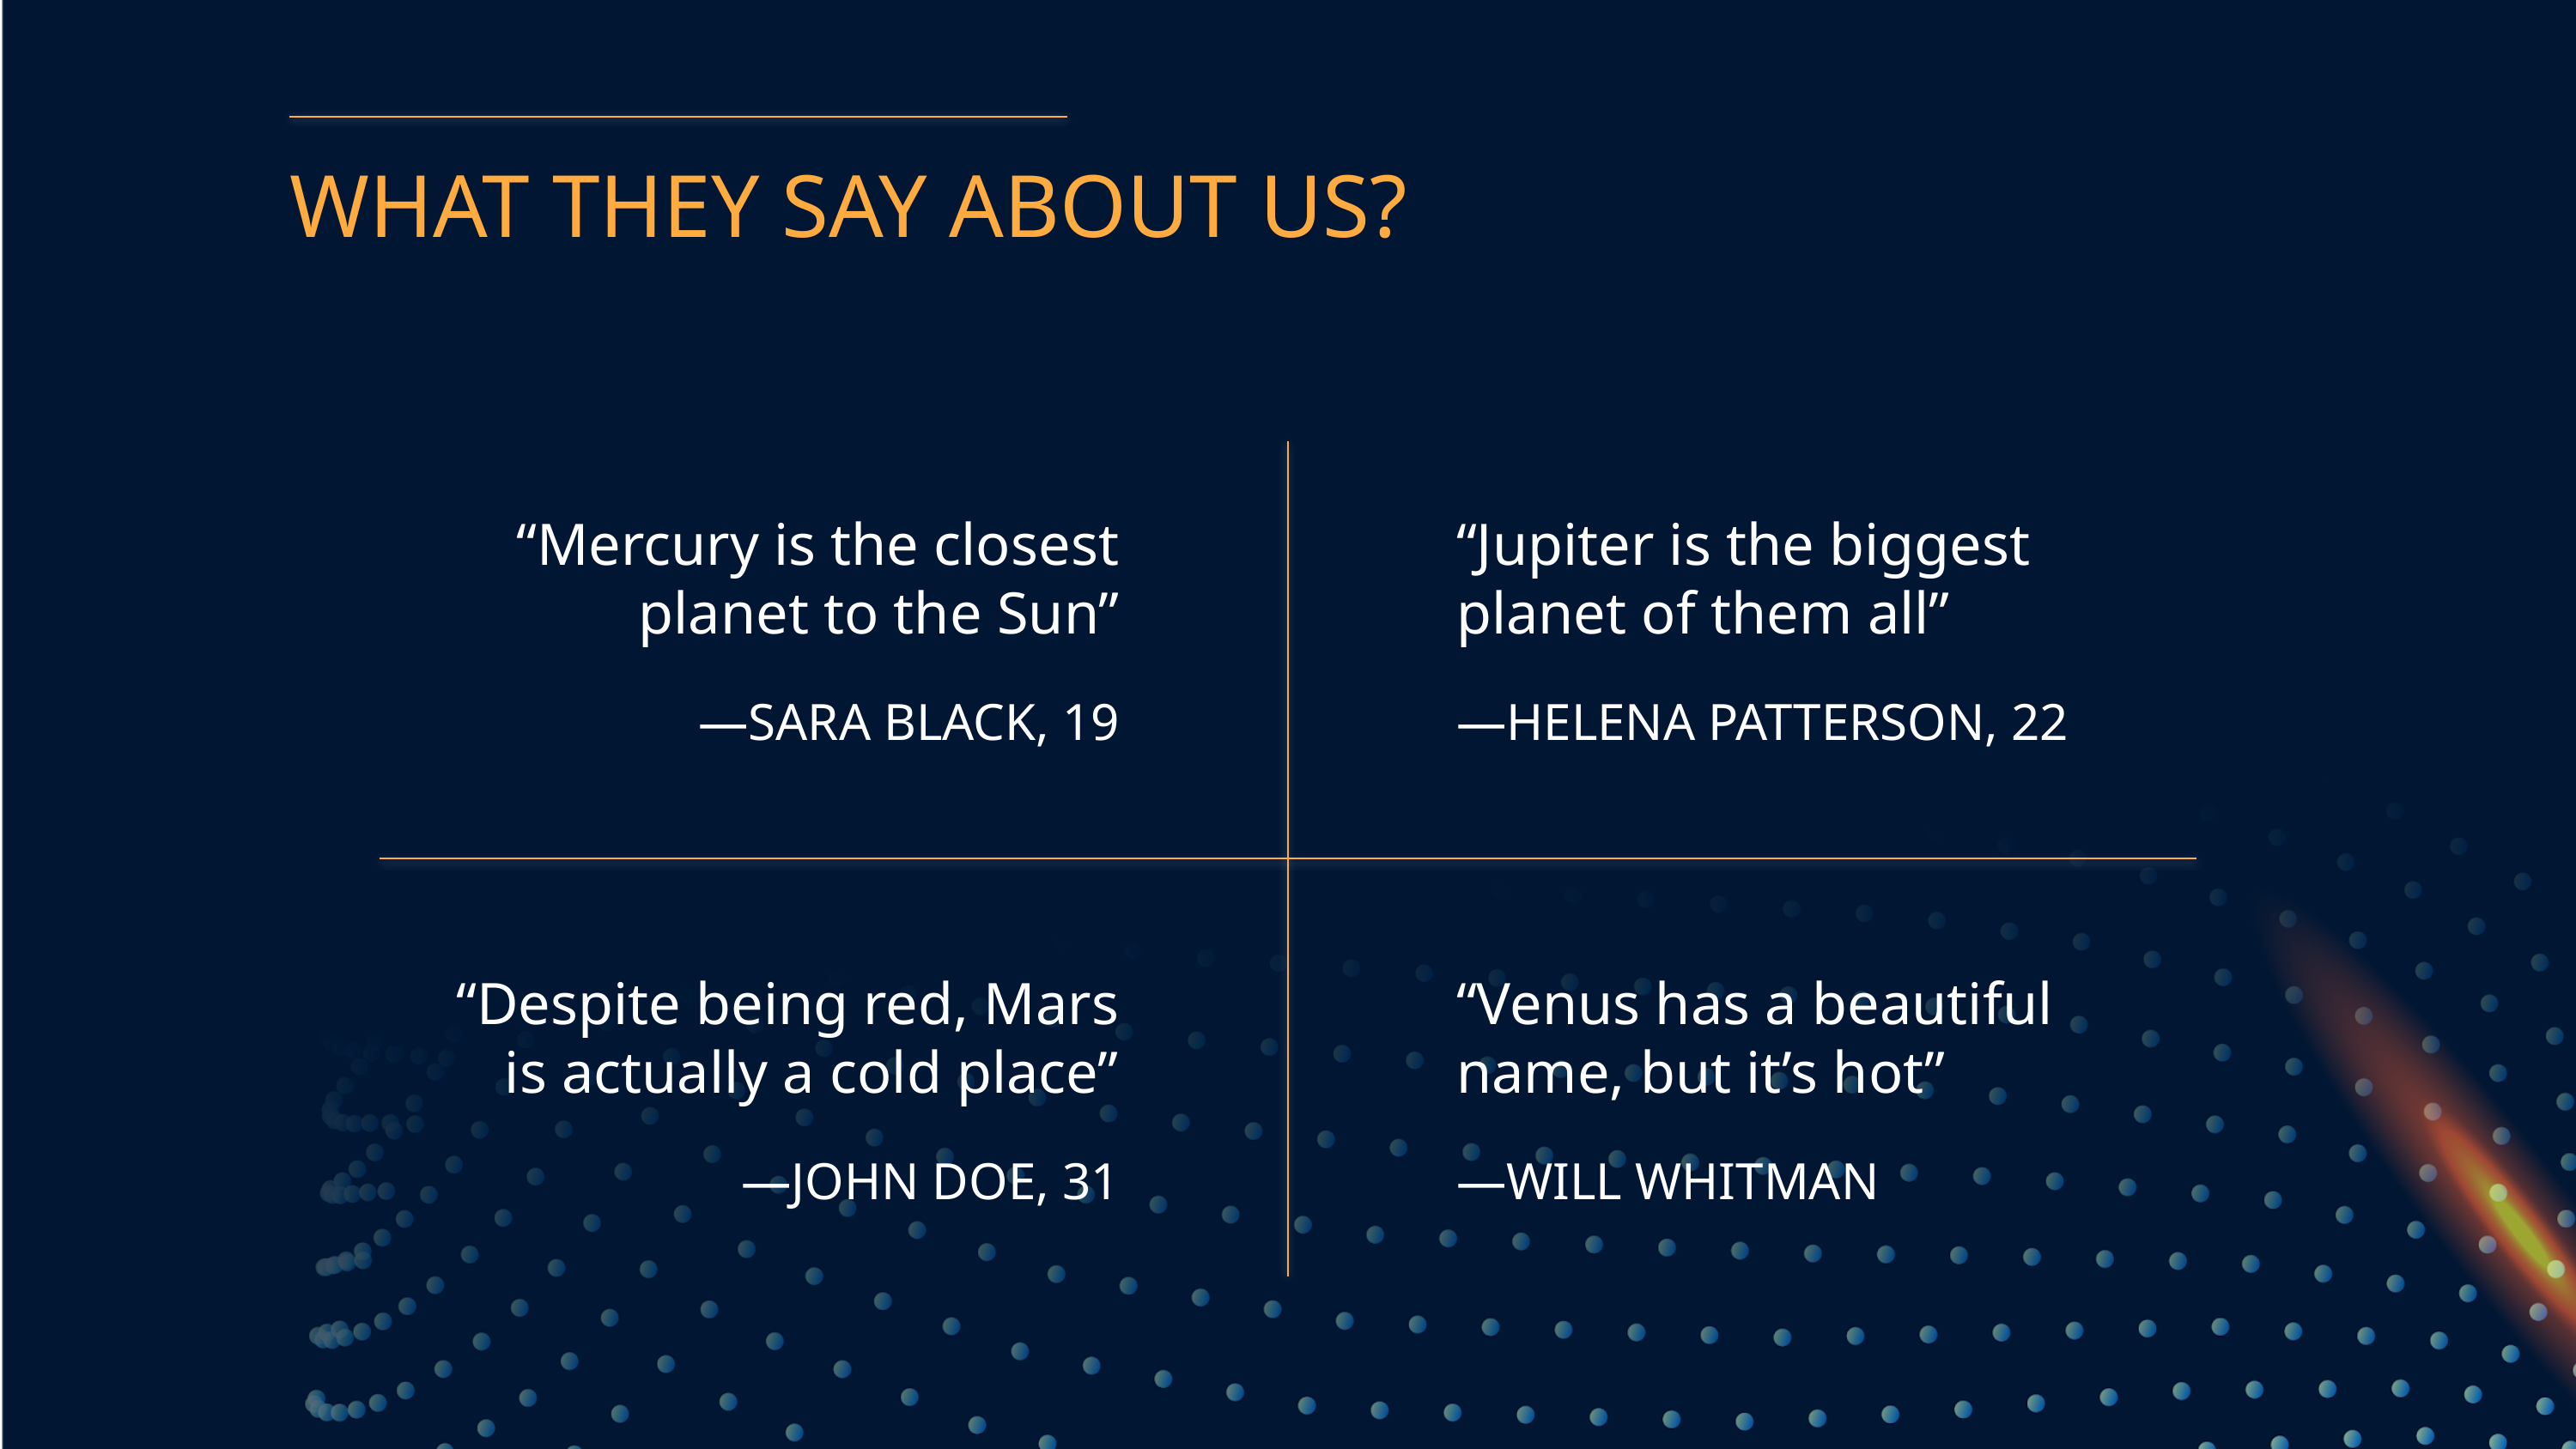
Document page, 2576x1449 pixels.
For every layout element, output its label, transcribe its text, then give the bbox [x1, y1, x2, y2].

title WHAT THEY SAY ABOUT US? [264, 124, 1686, 391]
subtitle “Mercury is the closest planet to the Sun” [377, 482, 1145, 653]
title —WILL WHITMAN [1431, 1123, 2199, 1229]
title —HELENA PATTERSON, 22 [1431, 664, 2199, 771]
subtitle “Jupiter is the biggest planet of them all” [1431, 482, 2199, 653]
title —SARA BLACK, 19 [377, 664, 1145, 771]
subtitle “Despite being red, Mars is actually a cold place” [377, 941, 1145, 1113]
picture [0, 0, 2576, 1449]
subtitle “Venus has a beautiful name, but it’s hot” [1431, 941, 2199, 1113]
title —JOHN DOE, 31 [377, 1123, 1145, 1229]
